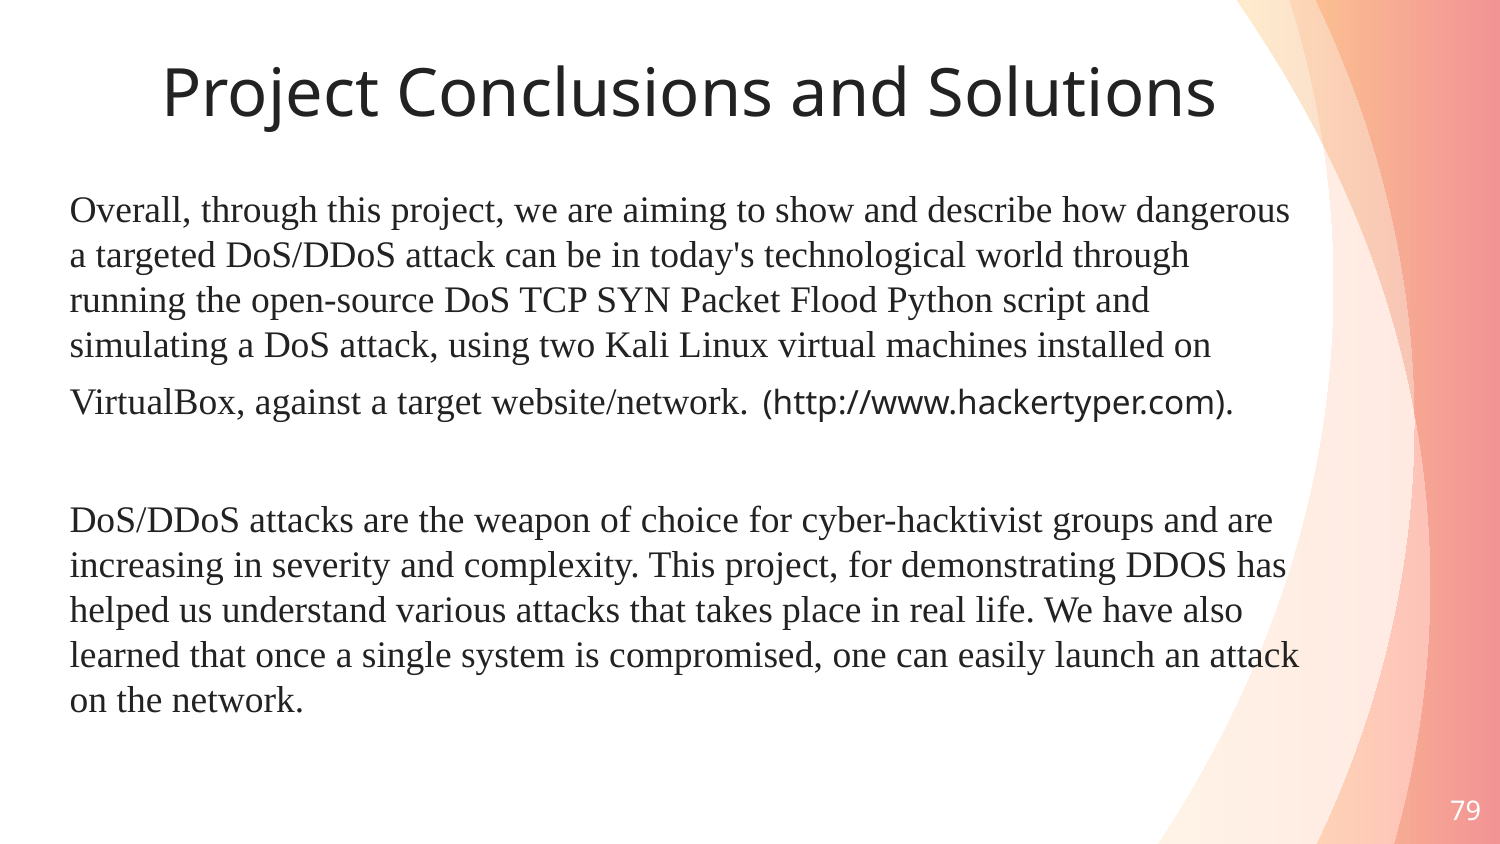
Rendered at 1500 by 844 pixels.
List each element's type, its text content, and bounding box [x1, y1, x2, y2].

title Project Conclusions and Solutions [161, 55, 1241, 130]
list Overall, through this project, we are aiming to show and describe how dangerous a targeted DoS/DDoS attack can be in today's technological world through running the open-source DoS TCP SYN Packet Flood Python script and simulating a DoS attack, using two Kali Linux virtual machines installed on VirtualBox, against a target website/network. (http://www.hackertyper.com). DoS/DDoS attacks are the weapon of choice for cyber-hacktivist groups and are increasing in severity and complexity. This project, for demonstrating DDOS has helped us understand various attacks that takes place in real life. We have also learned that once a single system is compromised, one can easily launch an attack on the network. [57, 184, 1306, 740]
slide_number 79 [1391, 779, 1482, 844]
